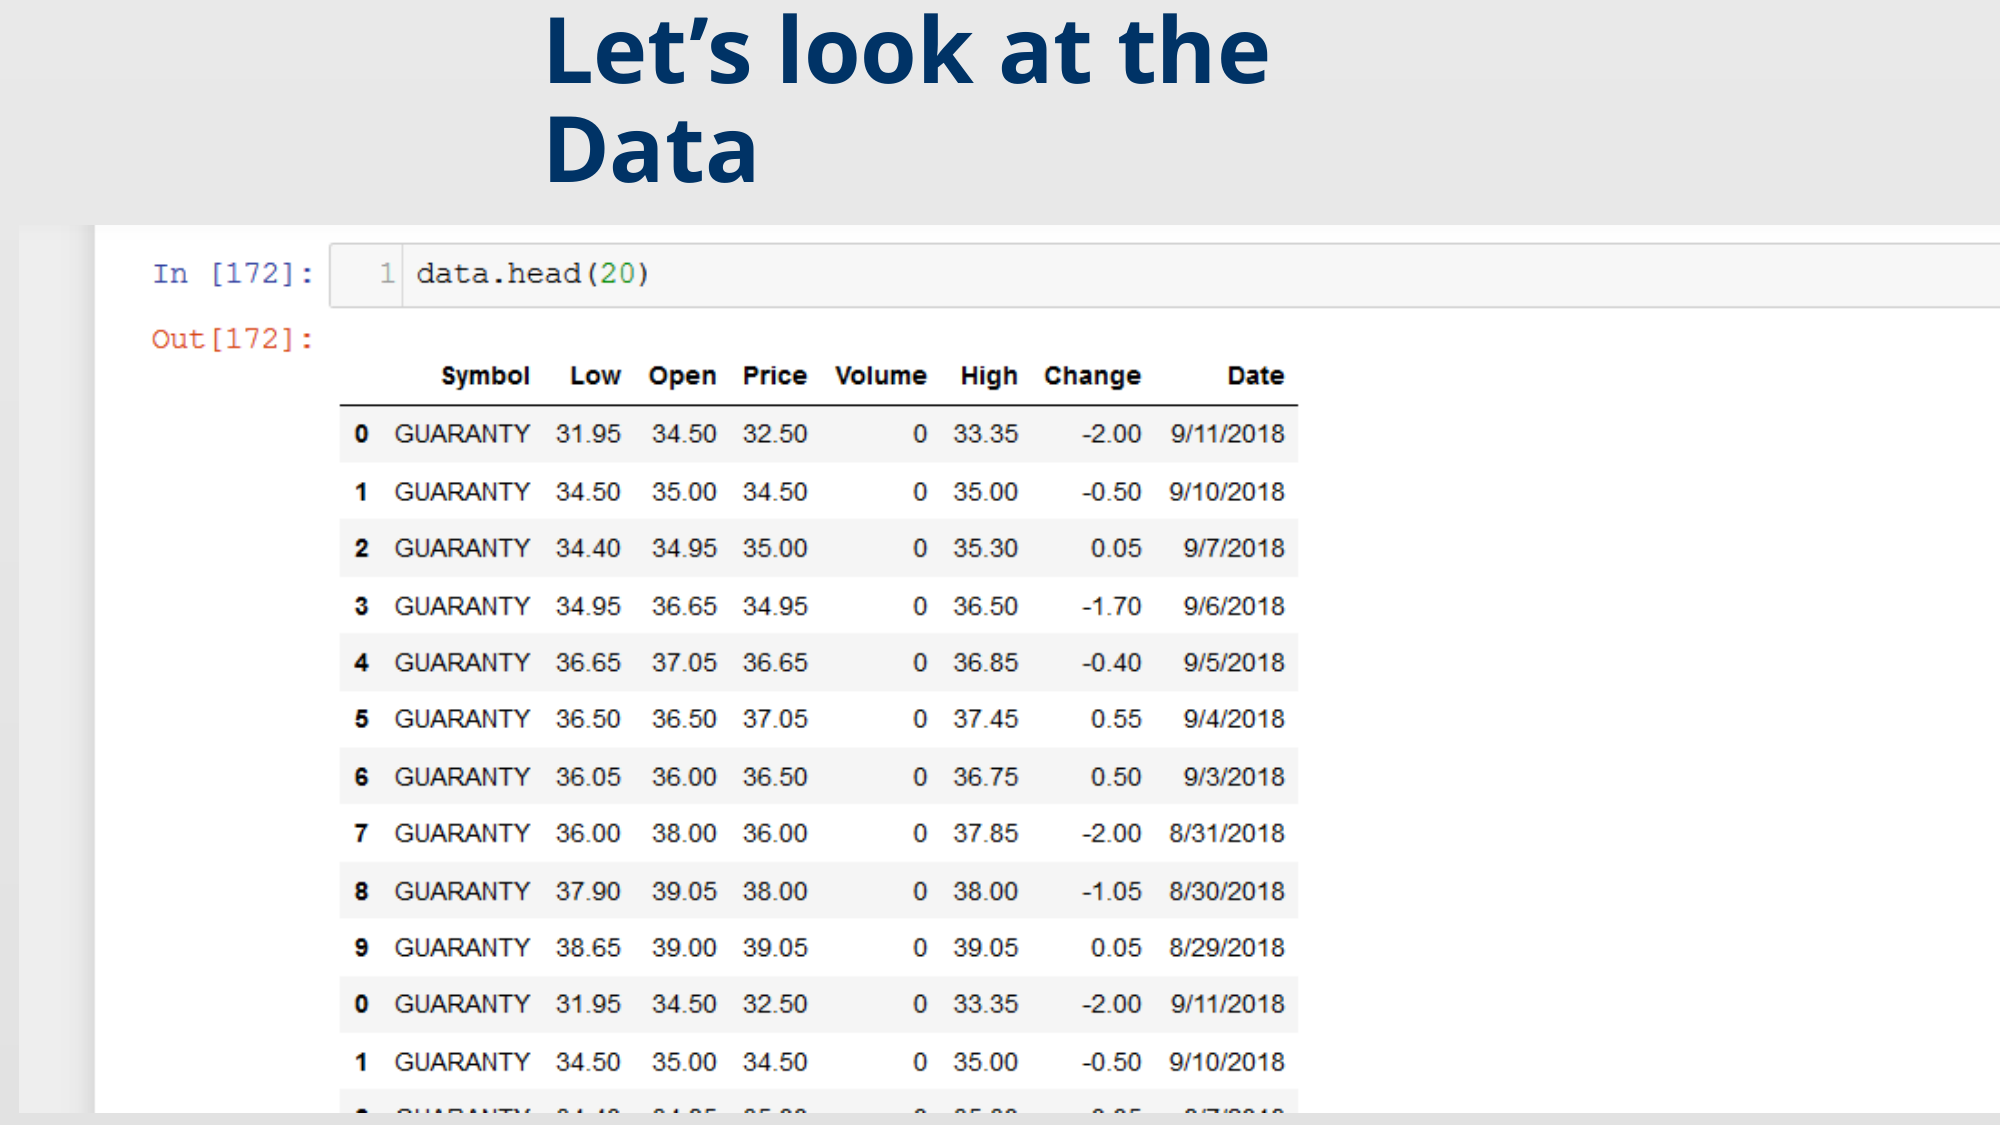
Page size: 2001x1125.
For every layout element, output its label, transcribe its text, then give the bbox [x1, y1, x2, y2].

picture [19, 225, 2000, 1113]
text_box Let’s look at the Data [527, 43, 1319, 164]
